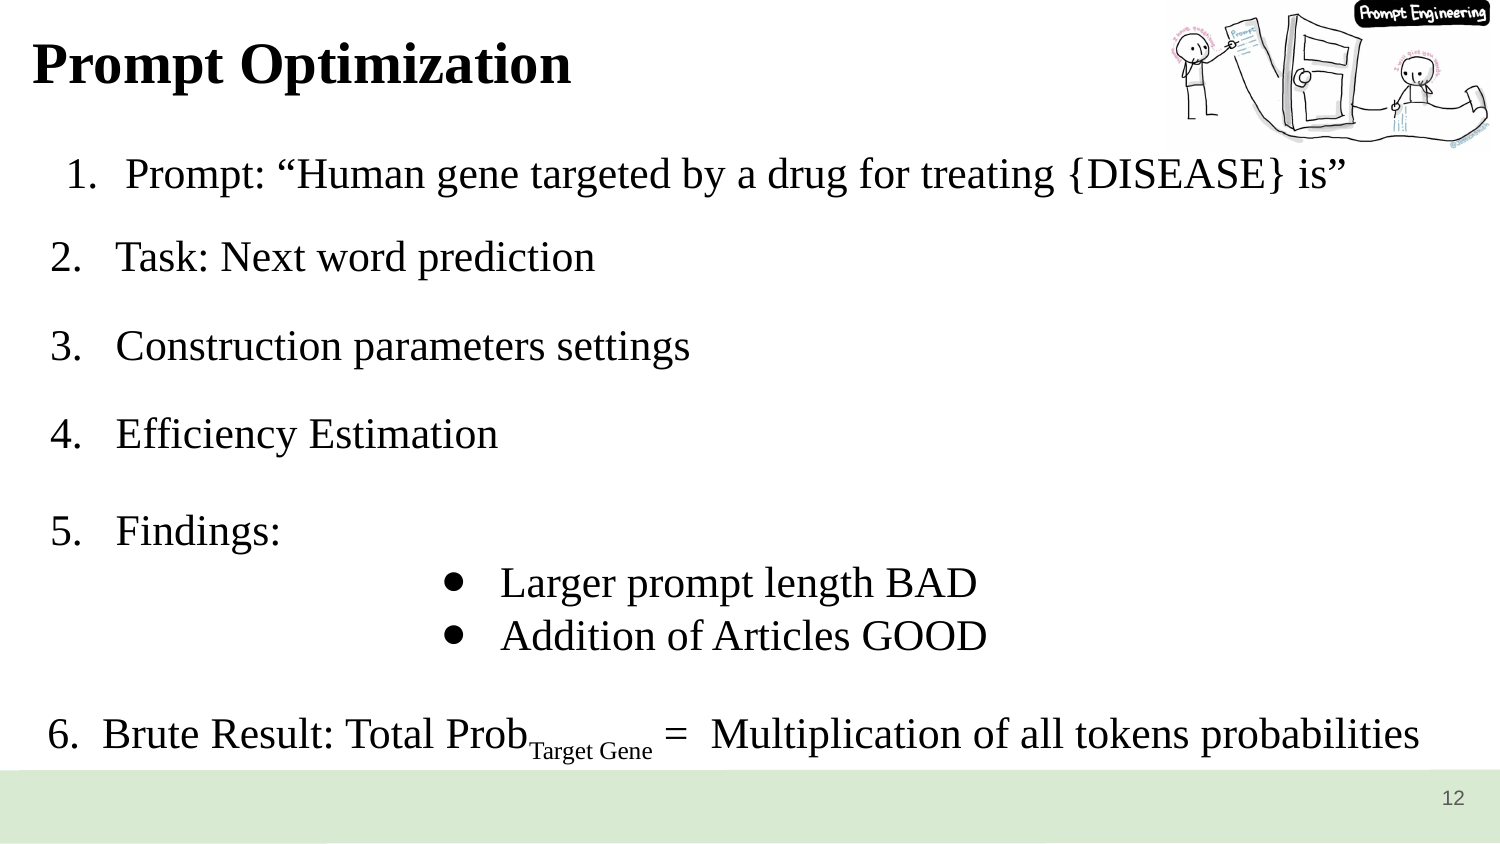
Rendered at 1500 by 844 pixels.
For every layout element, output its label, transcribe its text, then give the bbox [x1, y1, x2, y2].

text_box 6. Brute Result: Total ProbTarget Gene = Multiplication of all tokens probabilities [32, 689, 1488, 784]
picture [1166, 0, 1491, 151]
text_box Prompt: “Human gene targeted by a drug for treating {DISEASE} is” [34, 130, 1491, 212]
slide_number ‹#› [1389, 764, 1480, 830]
text_box 2. Task: Next word prediction [34, 212, 1491, 302]
text_box 5. Findings: Larger prompt length BAD Addition of Articles GOOD [34, 486, 1491, 581]
text_box [0, 769, 1500, 844]
text_box 3. Construction parameters settings [34, 302, 1491, 389]
title Prompt Optimization [17, 9, 1161, 104]
text_box 4. Efficiency Estimation [34, 389, 1491, 484]
